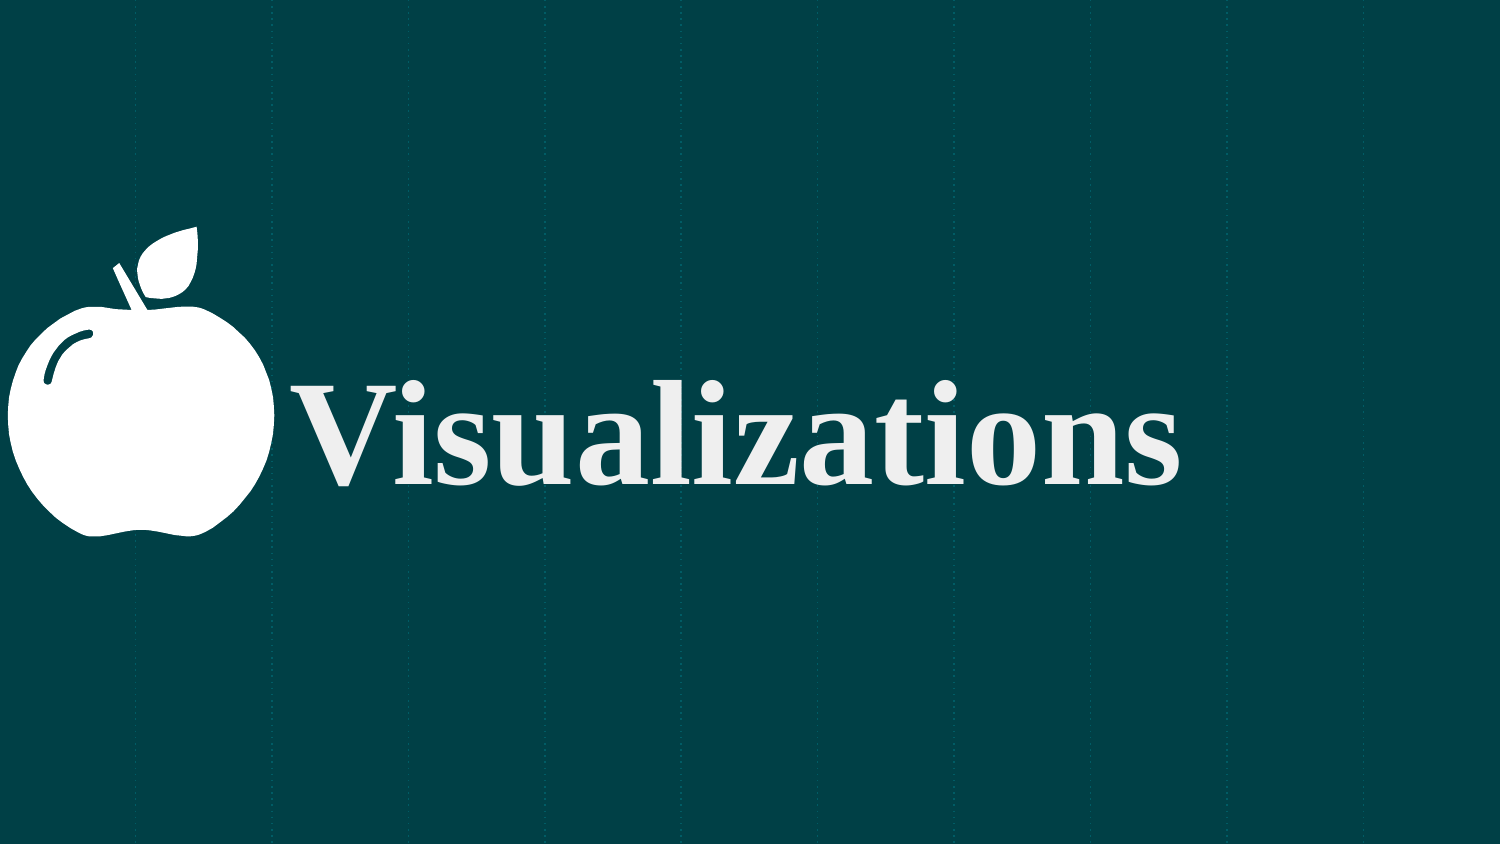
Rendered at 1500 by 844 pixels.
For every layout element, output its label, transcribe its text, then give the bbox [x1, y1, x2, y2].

title Visualizations [279, 339, 1366, 530]
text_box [7, 226, 275, 537]
